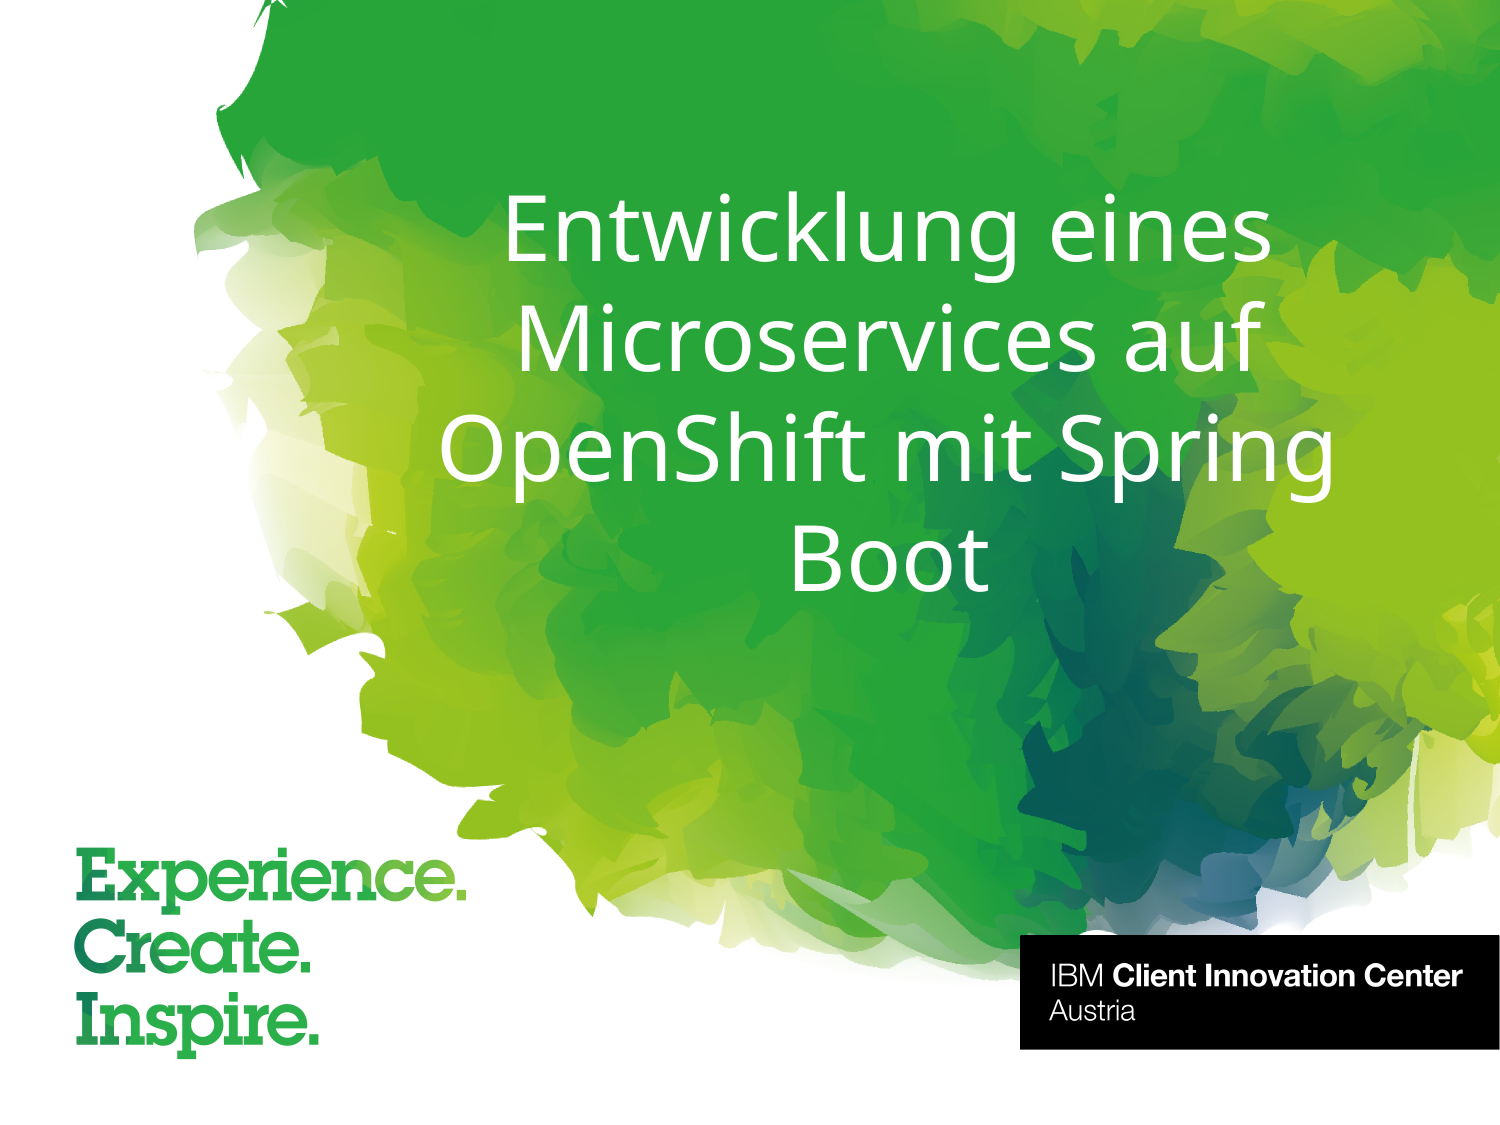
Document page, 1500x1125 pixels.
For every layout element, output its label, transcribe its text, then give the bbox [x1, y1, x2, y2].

picture [0, 0, 1500, 1125]
title Entwicklung eines Microservices auf OpenShift mit Spring Boot [351, 158, 1425, 621]
